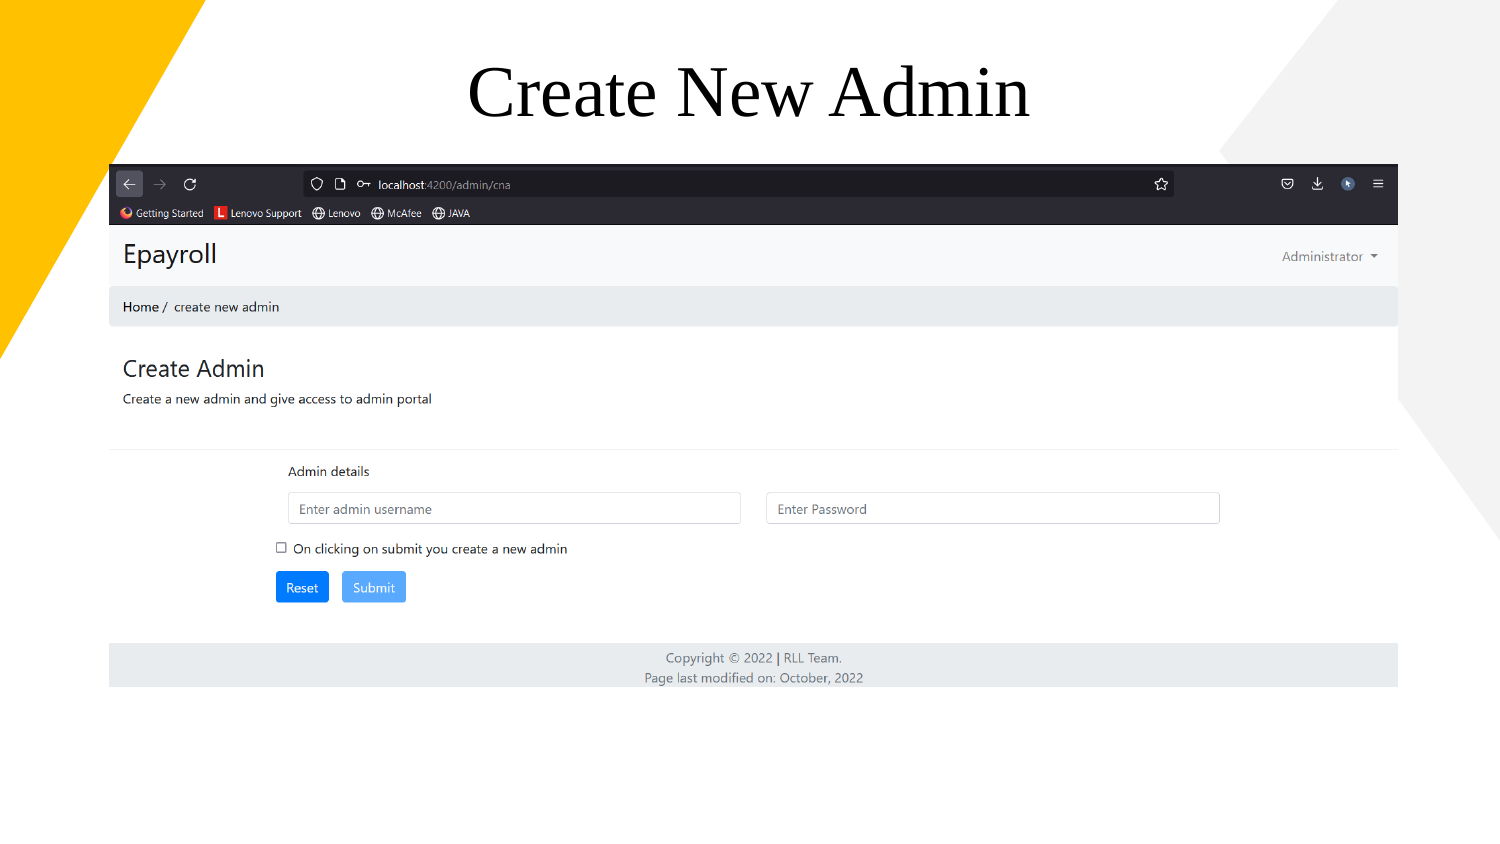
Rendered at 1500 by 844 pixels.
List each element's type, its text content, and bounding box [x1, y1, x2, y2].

title Create New Admin [85, 28, 1415, 123]
picture [108, 164, 1398, 687]
